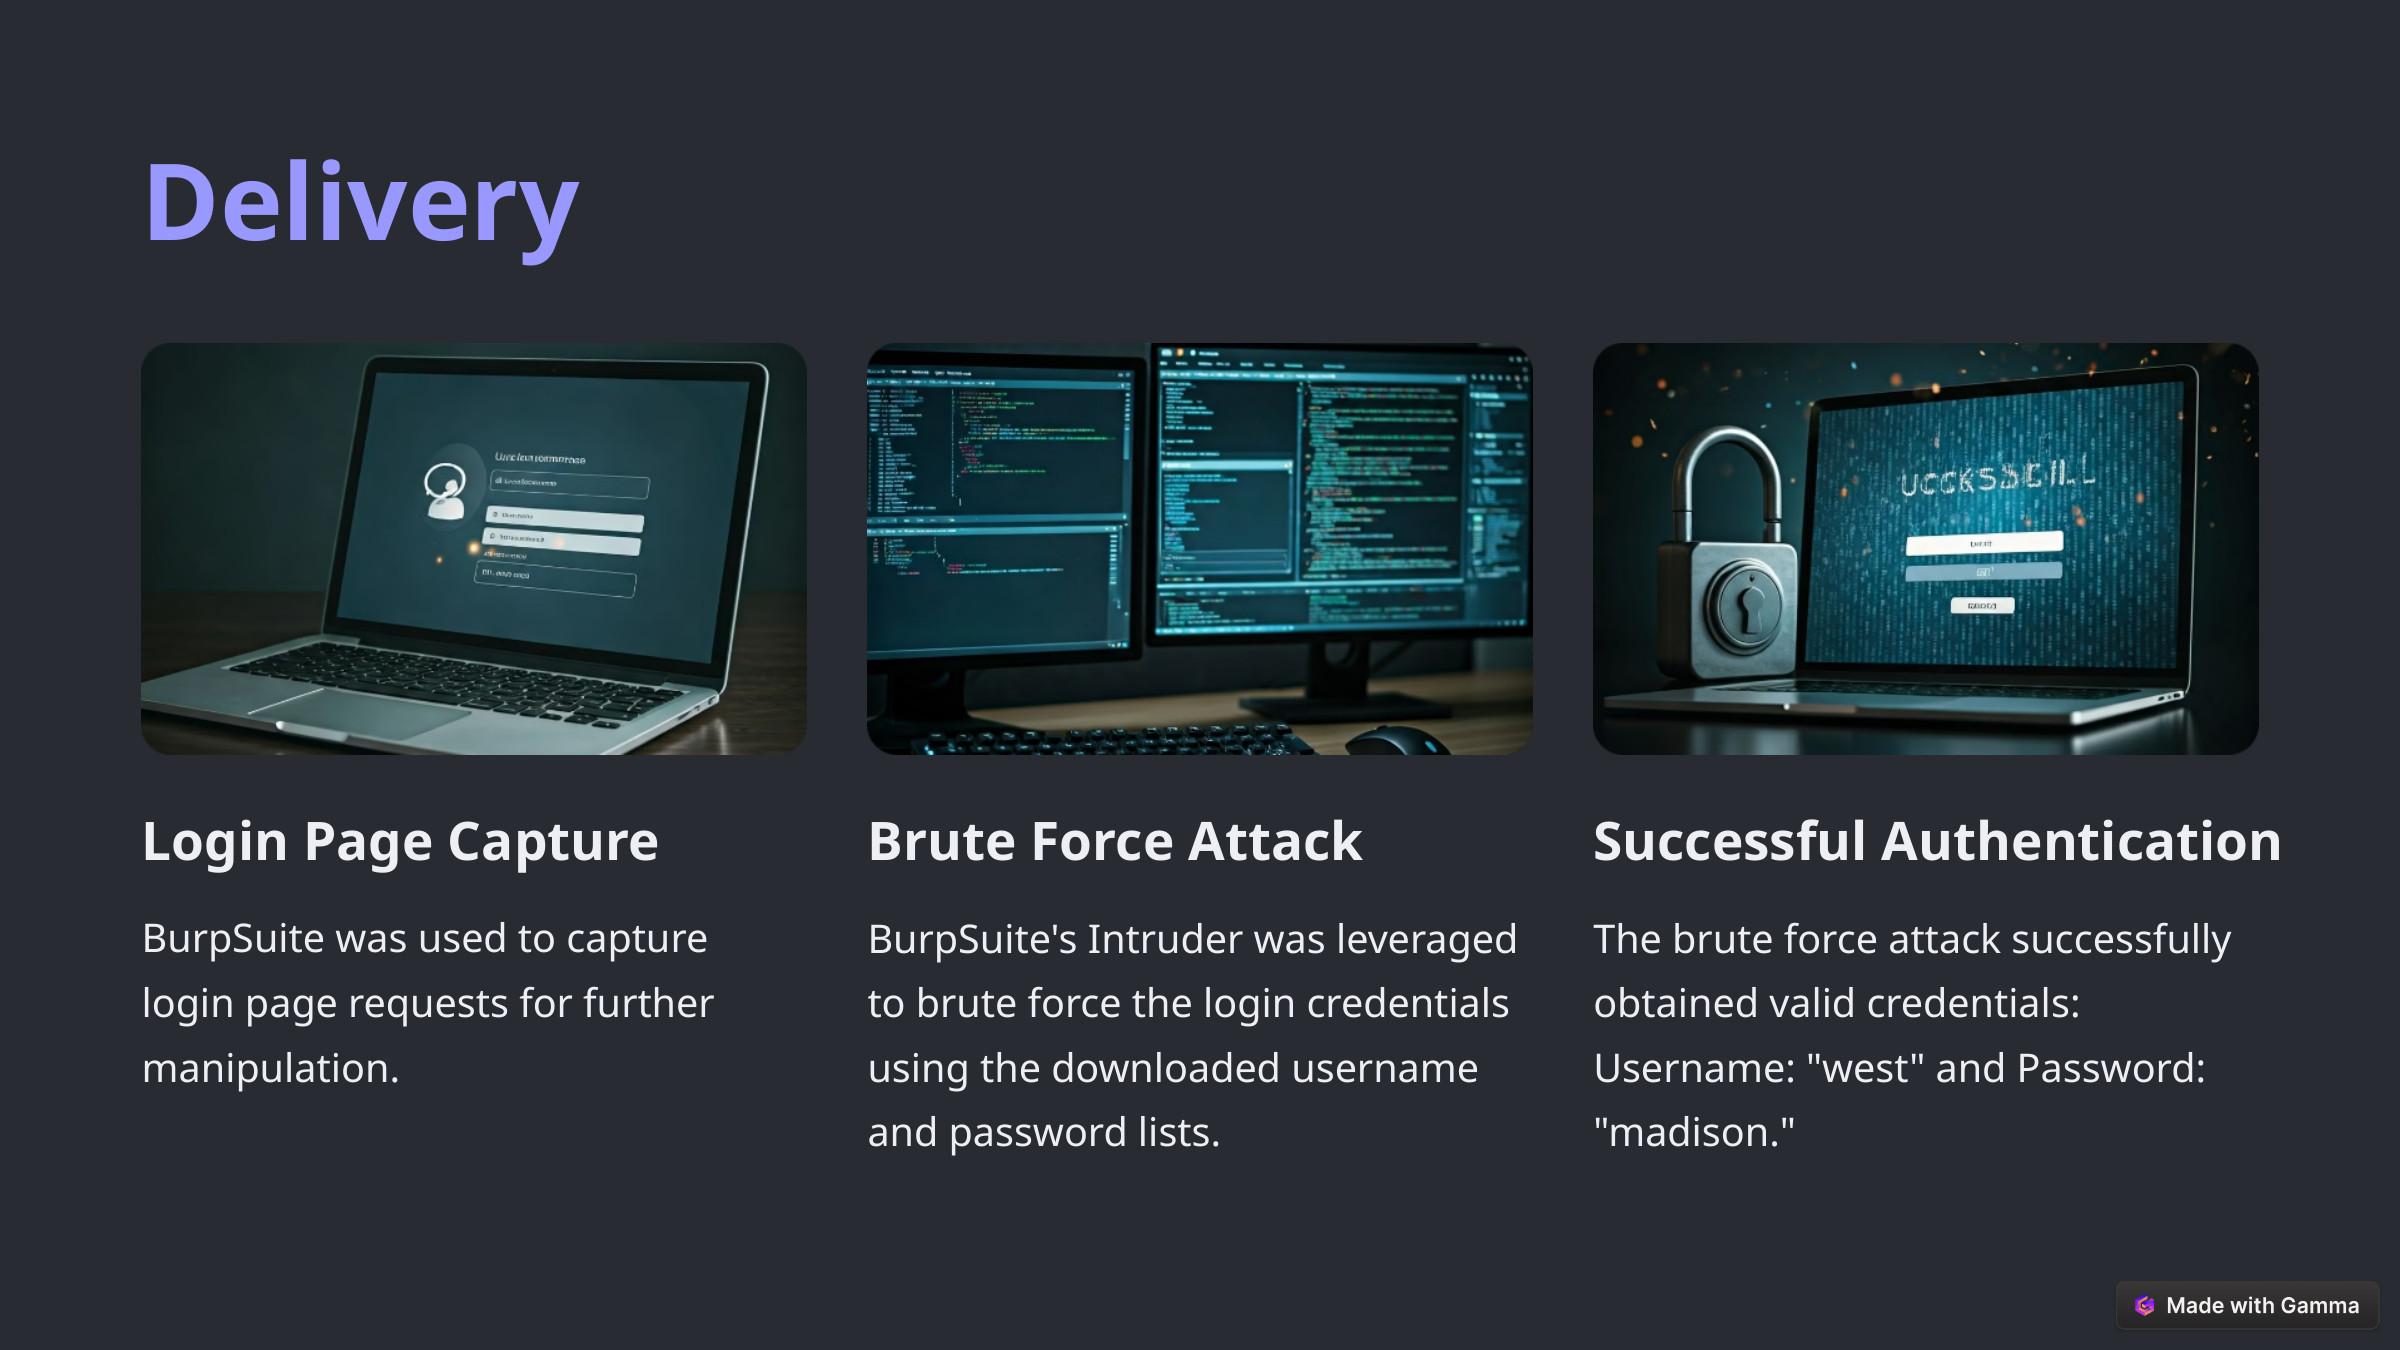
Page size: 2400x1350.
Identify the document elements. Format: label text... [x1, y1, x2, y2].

text_box The brute force attack successfully obtained valid credentials: Username: "west" and Password: "madison." [1593, 896, 2259, 1156]
text_box BurpSuite was used to capture login page requests for further manipulation. [141, 896, 807, 1091]
text_box Successful Authentication [1593, 805, 2221, 872]
text_box Delivery [141, 129, 1208, 263]
picture [2106, 1271, 2389, 1339]
text_box BurpSuite's Intruder was leveraged to brute force the login credentials using the downloaded username and password lists. [867, 896, 1533, 1221]
picture [867, 343, 1533, 755]
picture [141, 343, 807, 755]
text_box Brute Force Attack [867, 805, 1401, 872]
picture [1593, 343, 2259, 755]
text_box Login Page Capture [141, 805, 675, 872]
